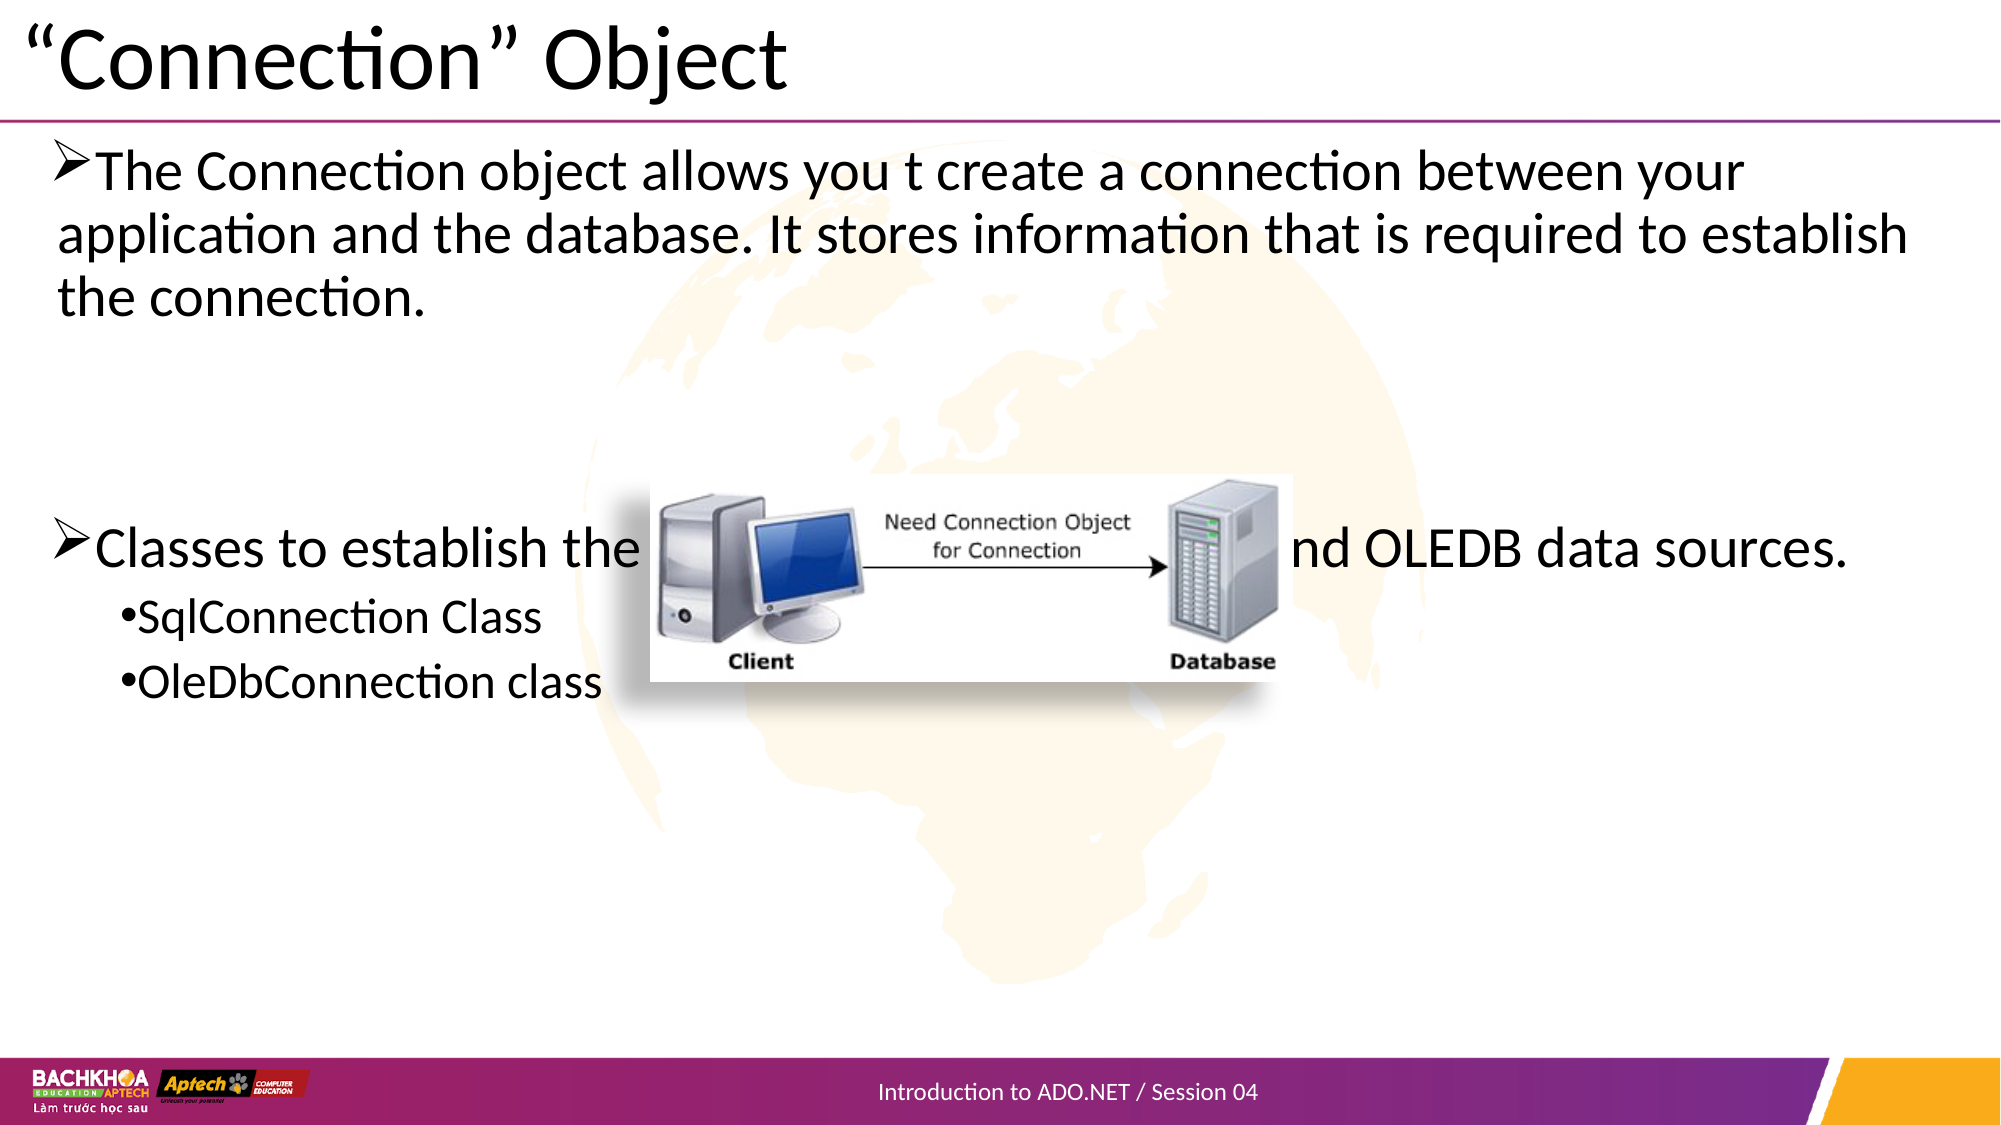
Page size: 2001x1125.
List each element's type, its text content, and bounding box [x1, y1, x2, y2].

picture [0, 0, 2001, 1125]
title “Connection” Object [5, 3, 1993, 116]
footer Introduction to ADO.NET / Session 04 [324, 1060, 1813, 1120]
list The Connection object allows you t create a connection between your application and the database. It stores information that is required to establish the connection. Classes to establish the connection to SQL Server and OLEDB data sources. SqlConnection Class OleDbConnection class [5, 125, 1993, 1014]
